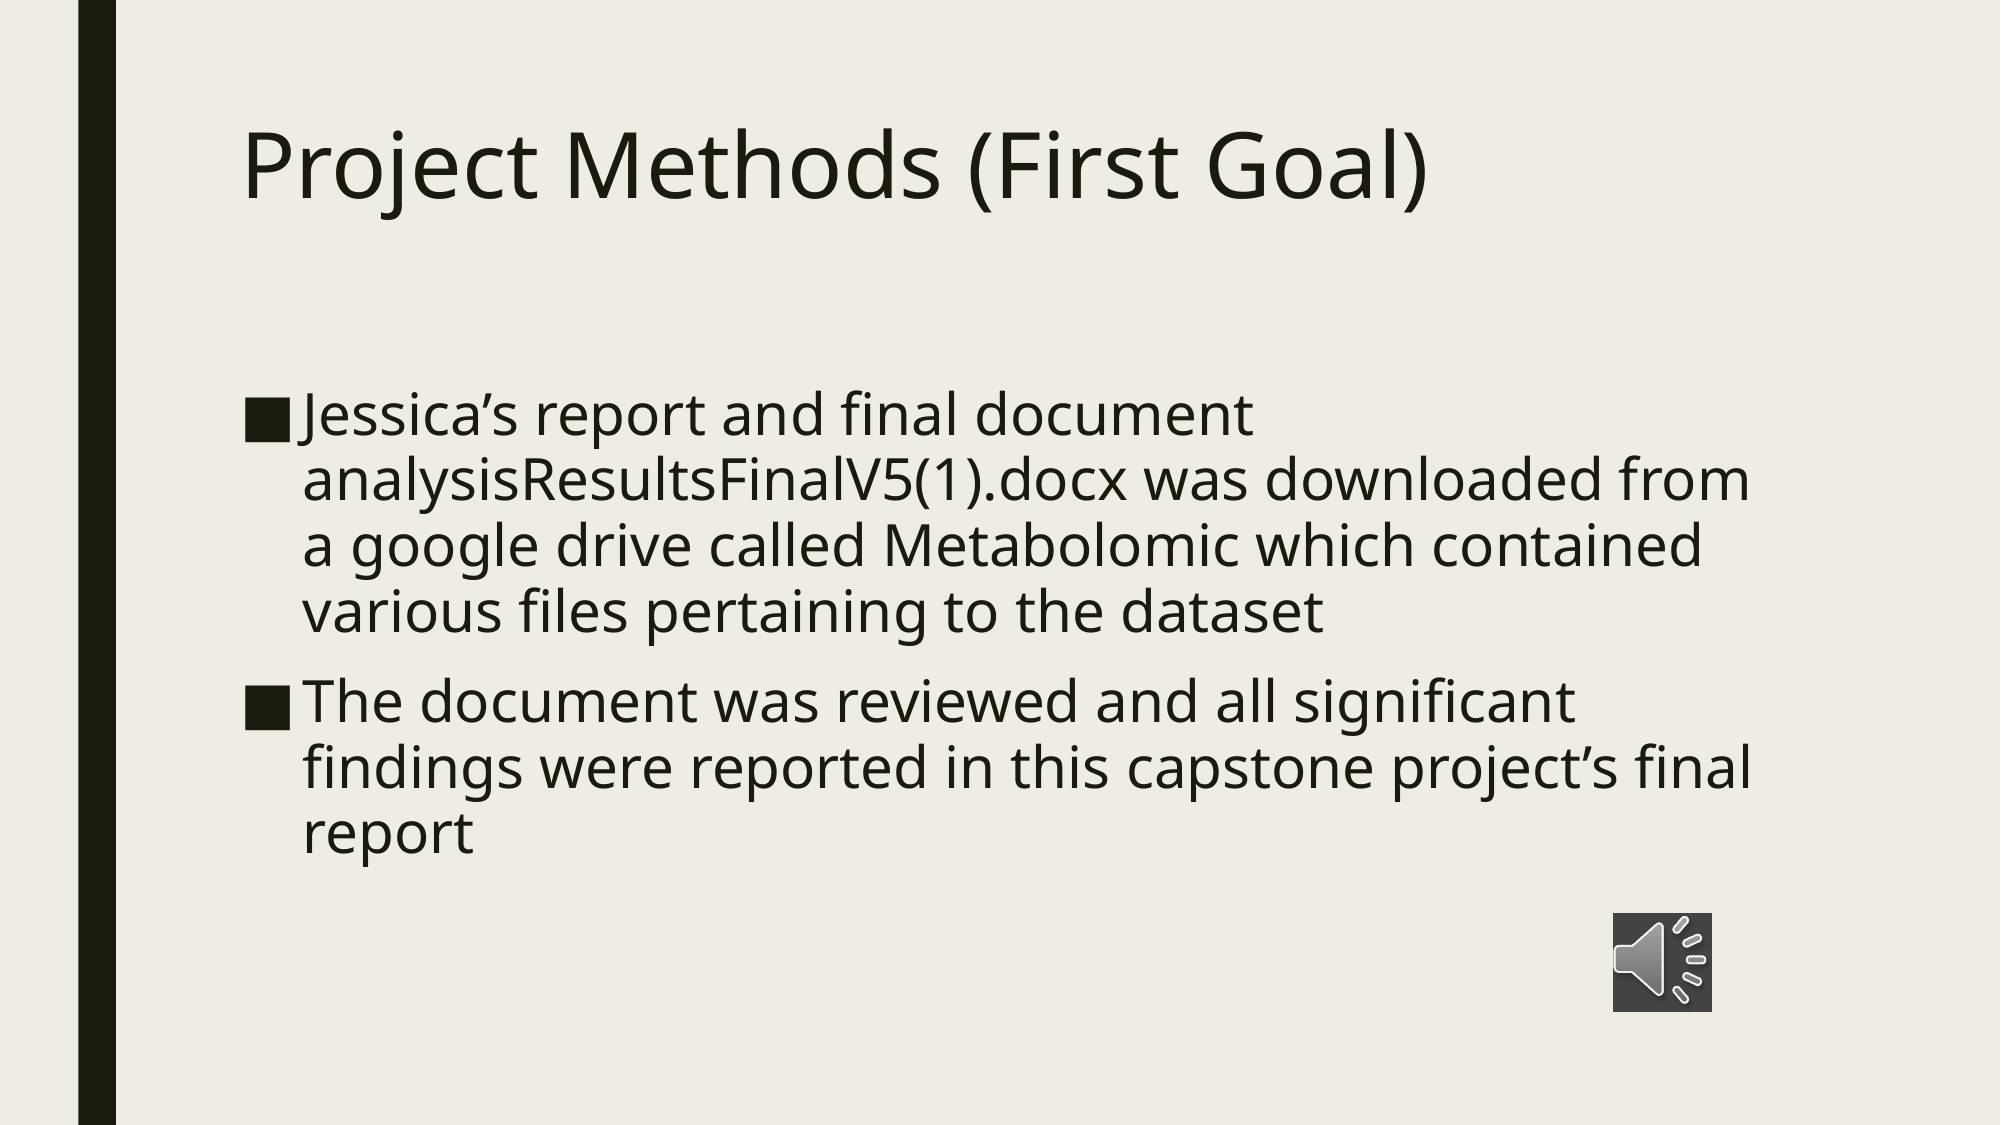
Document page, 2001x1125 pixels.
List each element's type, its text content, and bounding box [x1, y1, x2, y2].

title Project Methods (First Goal) [225, 112, 1800, 357]
picture [1612, 912, 1713, 1013]
list Jessica’s report and final document analysisResultsFinalV5(1).docx was downloaded from a google drive called Metabolomic which contained various files pertaining to the dataset The document was reviewed and all significant findings were reported in this capstone project’s final report [225, 375, 1800, 963]
